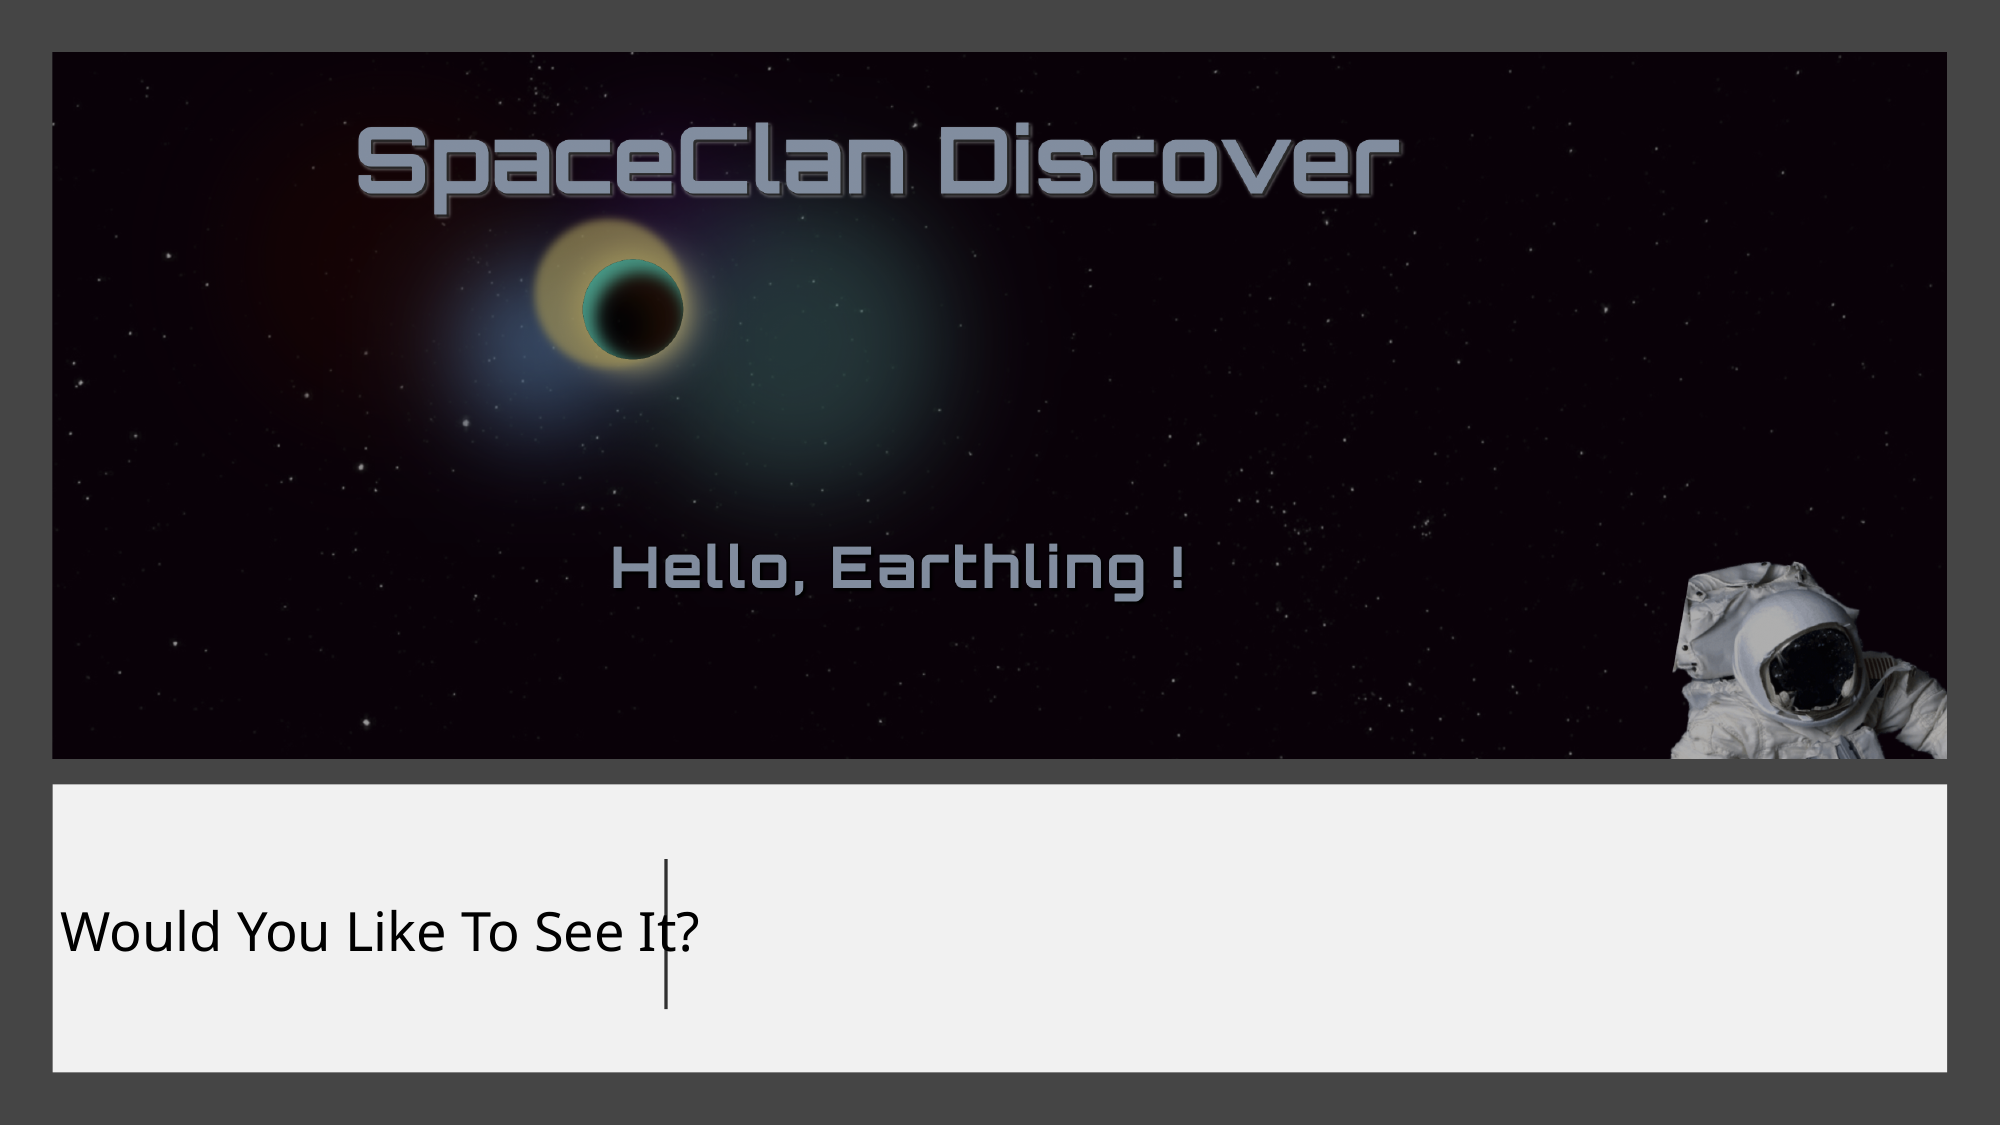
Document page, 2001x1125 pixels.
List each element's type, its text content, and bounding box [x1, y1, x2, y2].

title Would You Like To See It? [45, 823, 782, 1045]
text_box [52, 783, 1948, 1073]
picture [52, 52, 1947, 759]
text_box [0, 0, 2000, 1125]
